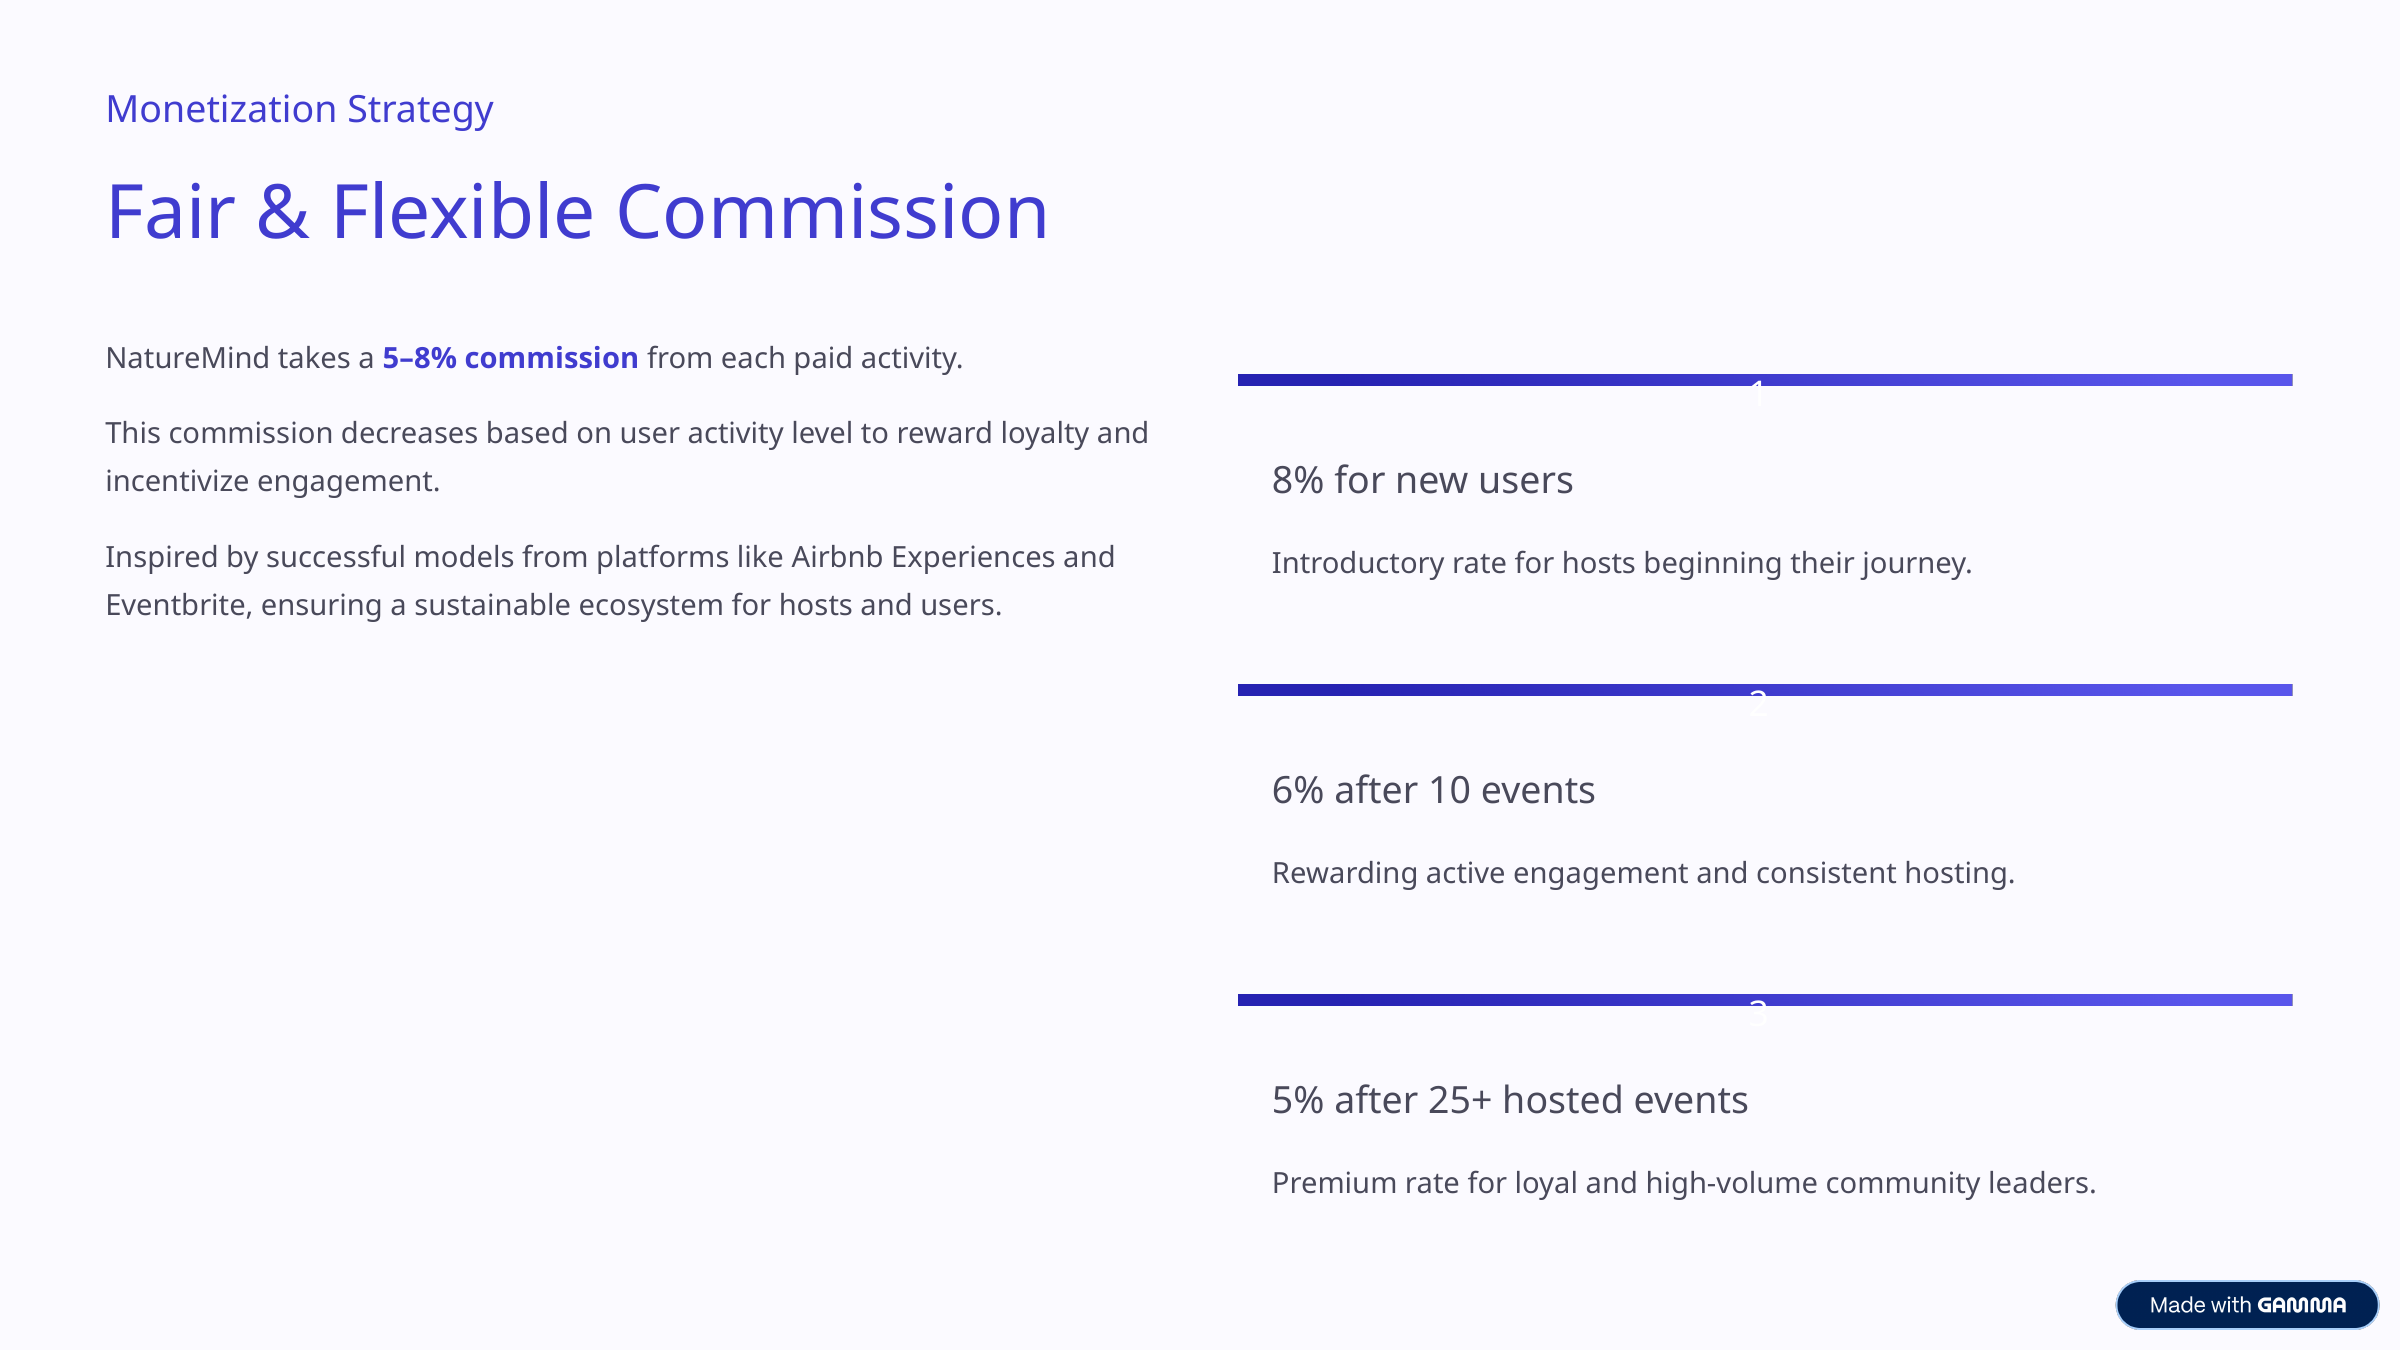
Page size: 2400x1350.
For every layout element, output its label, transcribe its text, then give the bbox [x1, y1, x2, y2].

text_box Inspired by successful models from platforms like Airbnb Experiences and Eventbrite, ensuring a sustainable ecosystem for hosts and users. [105, 525, 1164, 622]
picture [1237, 333, 2296, 424]
text_box Premium rate for loyal and high-volume community leaders. [1271, 1151, 2262, 1200]
text_box Rewarding active engagement and consistent hosting. [1271, 841, 2262, 890]
picture [2106, 1271, 2389, 1339]
text_box 8% for new users [1271, 453, 1649, 501]
text_box Fair & Flexible Commission [105, 160, 1185, 255]
picture [1237, 643, 2296, 734]
text_box NatureMind takes a 5–8% commission from each paid activity. [105, 326, 1164, 375]
text_box 5% after 25+ hosted events [1271, 1073, 1768, 1121]
text_box This commission decreases based on user activity level to reward loyalty and incentivize engagement. [105, 401, 1164, 499]
text_box Introductory rate for hosts beginning their journey. [1271, 531, 2262, 580]
text_box 6% after 10 events [1271, 763, 1649, 811]
text_box Monetization Strategy [105, 82, 535, 130]
picture [1237, 953, 2296, 1044]
